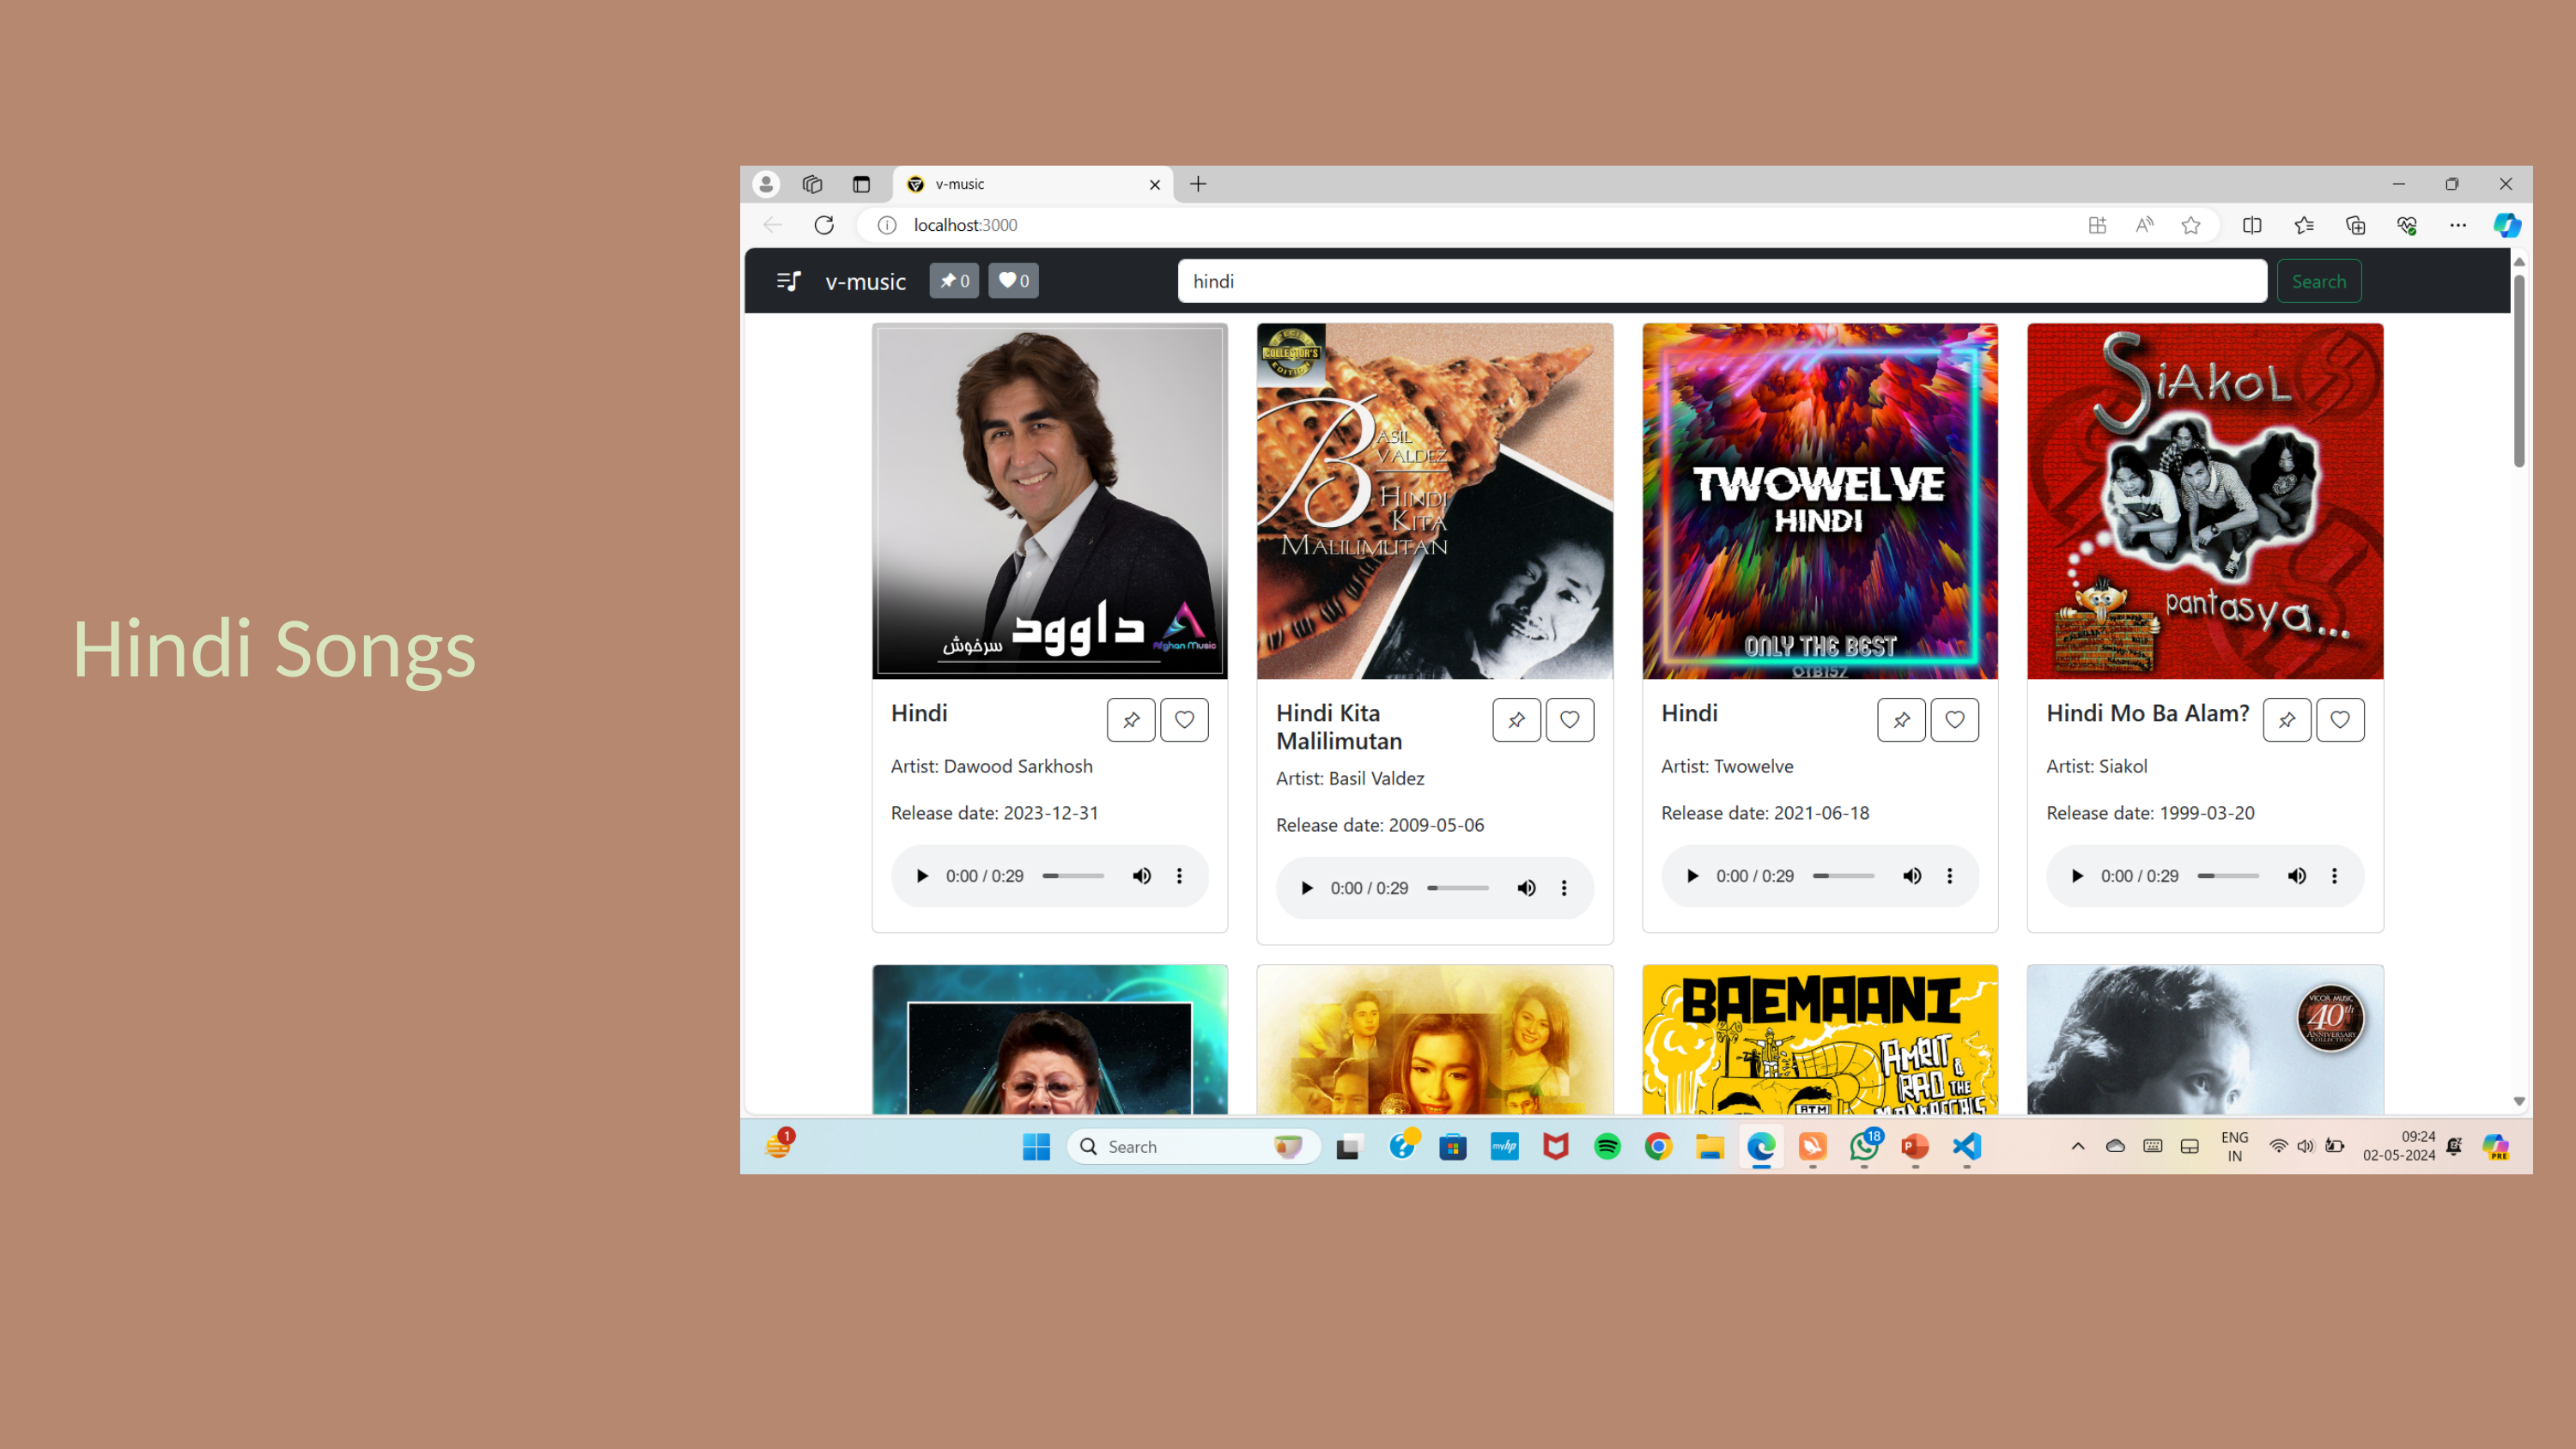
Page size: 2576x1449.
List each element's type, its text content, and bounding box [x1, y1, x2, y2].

picture [740, 166, 2534, 1175]
text_box Hindi Songs [58, 585, 671, 700]
